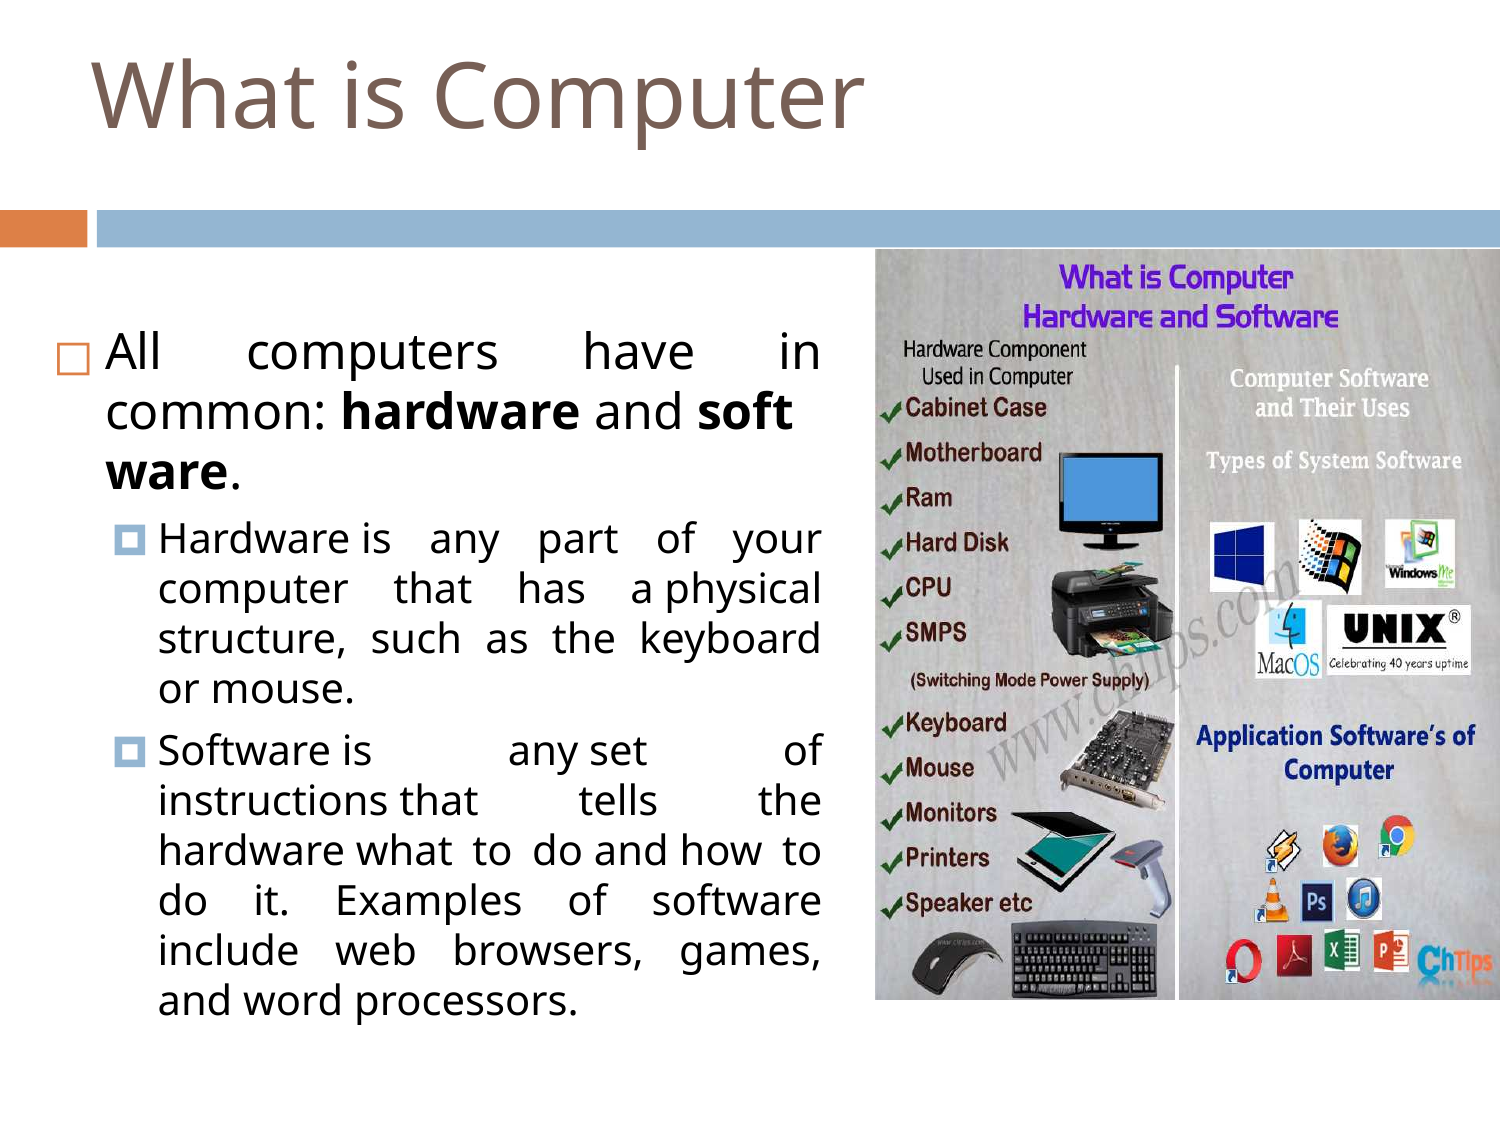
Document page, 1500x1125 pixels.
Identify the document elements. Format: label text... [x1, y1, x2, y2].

list All computers have in common: hardware and software. Hardware is any part of your computer that has a physical structure, such as the keyboard or mouse. Software is any set of instructions that tells the hardware what to do and how to do it. Examples of software include web browsers, games, and word processors. [37, 312, 838, 1037]
title What is Computer [75, 20, 1313, 163]
picture [874, 249, 1500, 1001]
